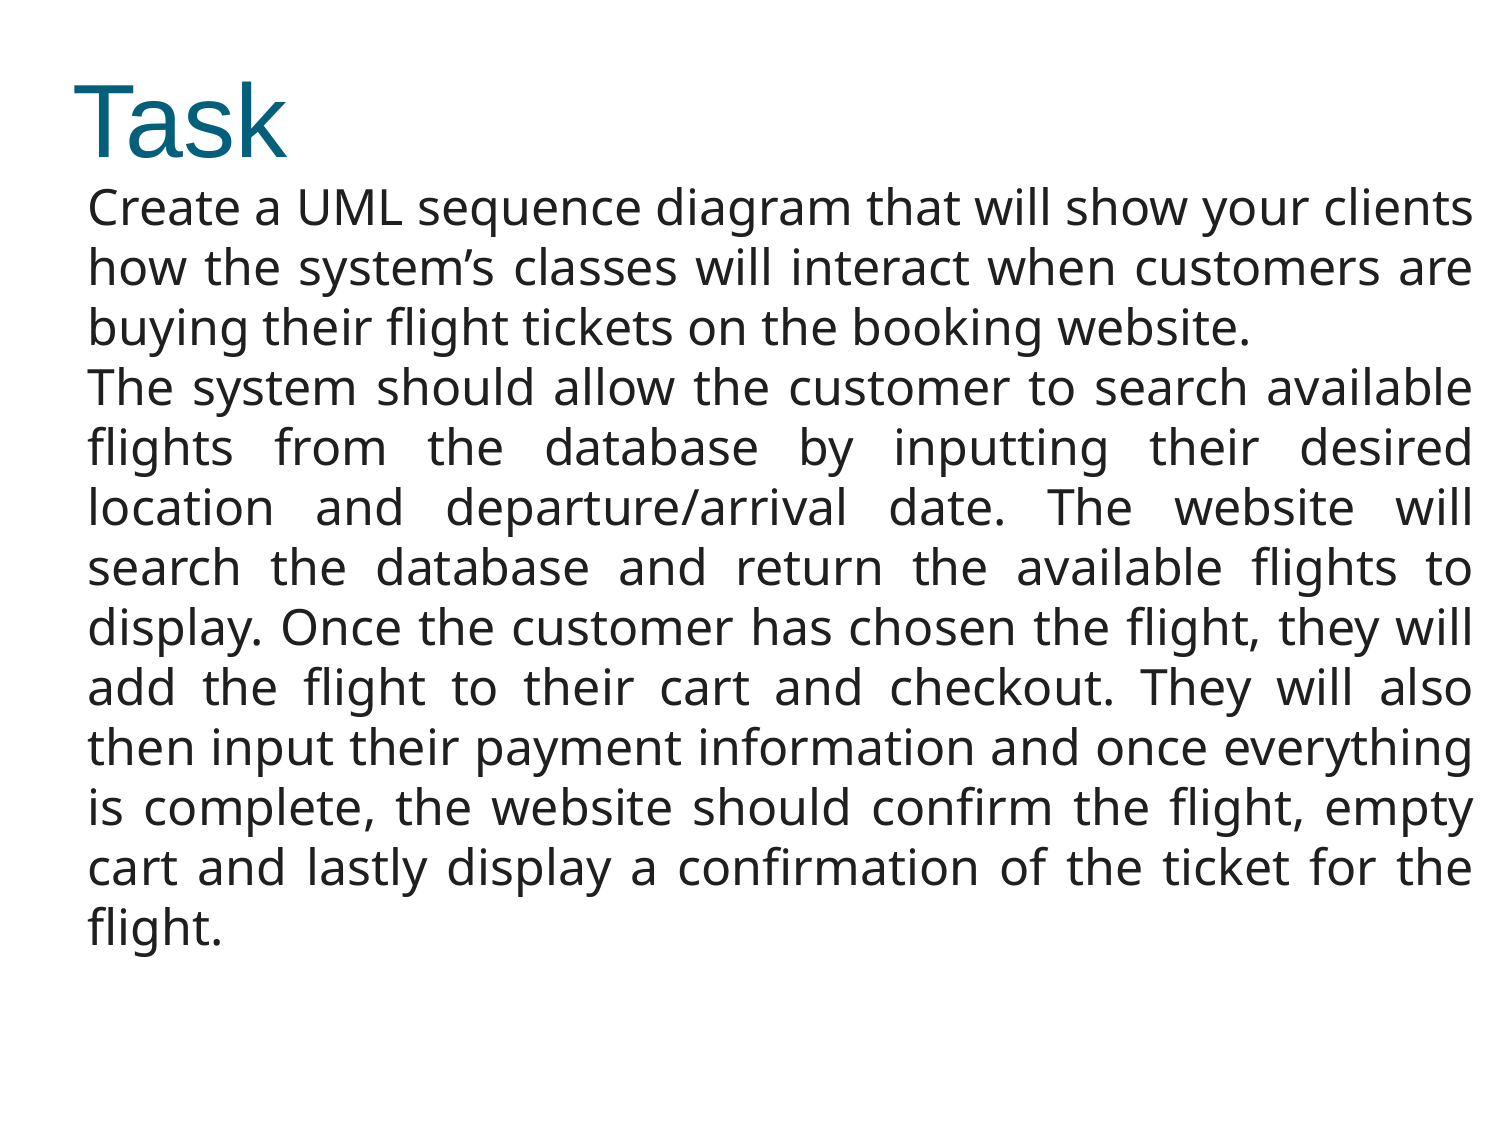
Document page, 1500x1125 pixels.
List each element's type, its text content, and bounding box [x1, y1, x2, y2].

list Create a UML sequence diagram that will show your clients how the system’s classes will interact when customers are buying their flight tickets on the booking website. The system should allow the customer to search available flights from the database by inputting their desired location and departure/arrival date. The website will search the database and return the available flights to display. Once the customer has chosen the flight, they will add the flight to their cart and checkout. They will also then input their payment information and once everything is complete, the website should confirm the flight, empty cart and lastly display a confirmation of the ticket for the flight. [87, 175, 1475, 973]
title Task [72, 53, 1065, 183]
